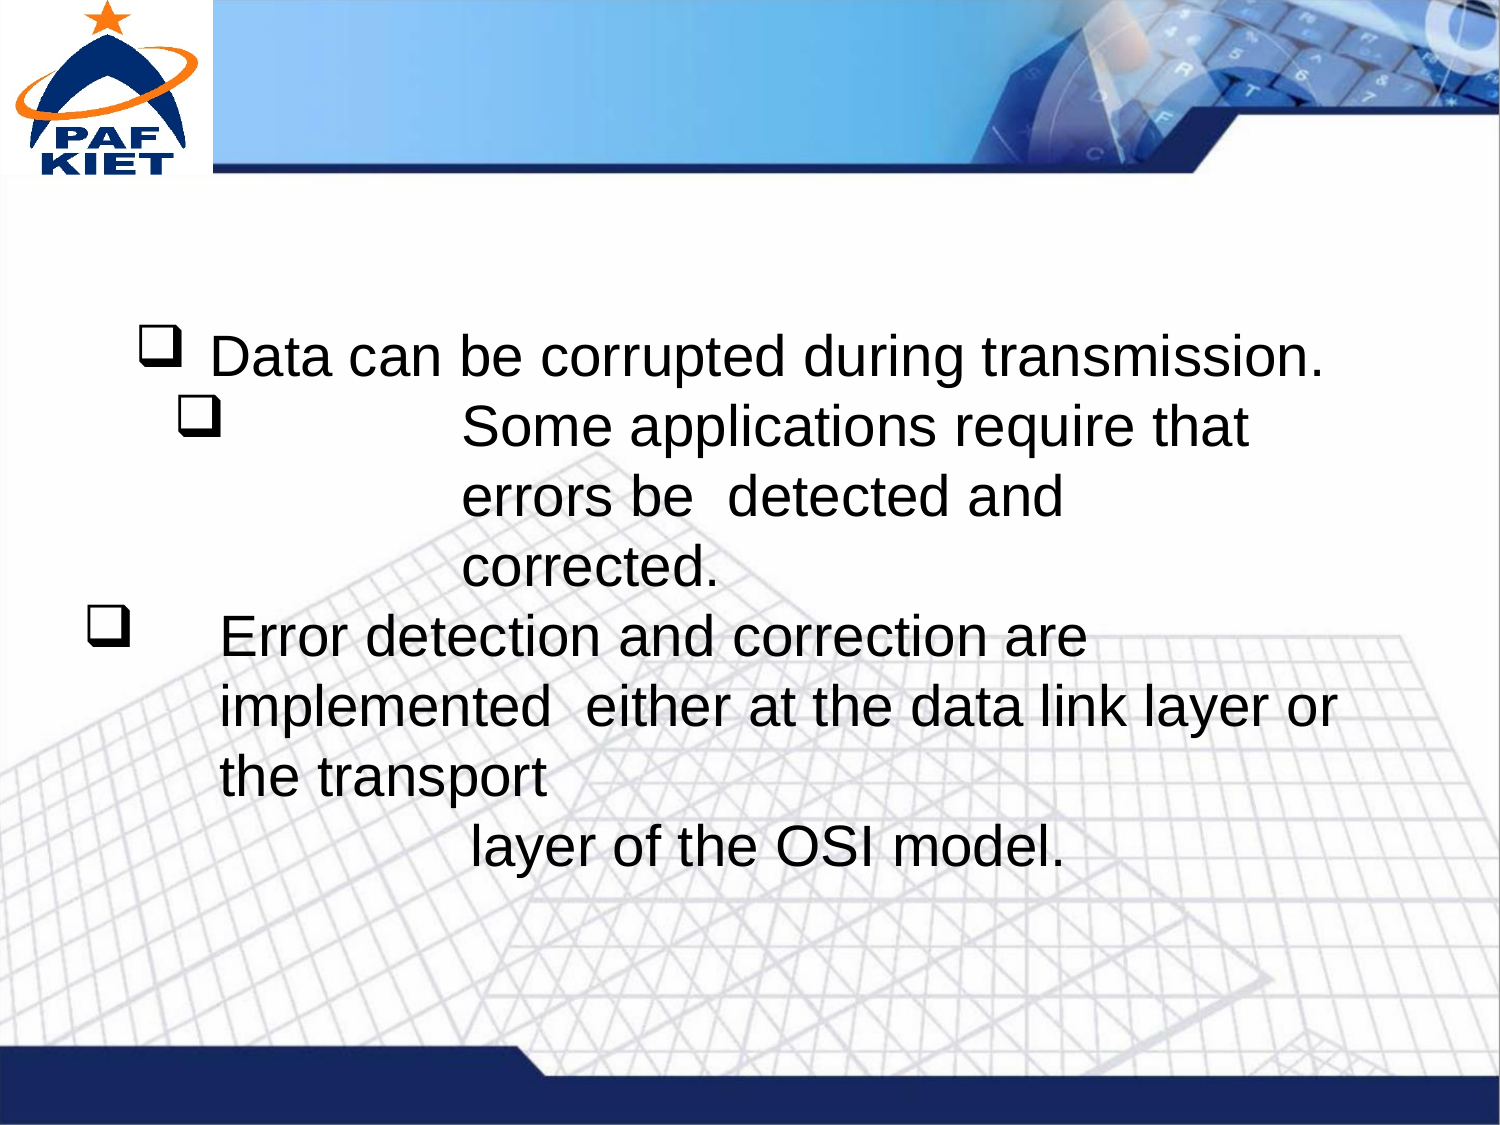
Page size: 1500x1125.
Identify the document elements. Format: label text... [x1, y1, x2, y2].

picture [0, 0, 1500, 1125]
text_box Data can be corrupted during transmission. Some applications require that errors be detected and corrected. Error detection and correction are implemented either at the data link layer or the transport layer of the OSI model. [80, 316, 1381, 879]
